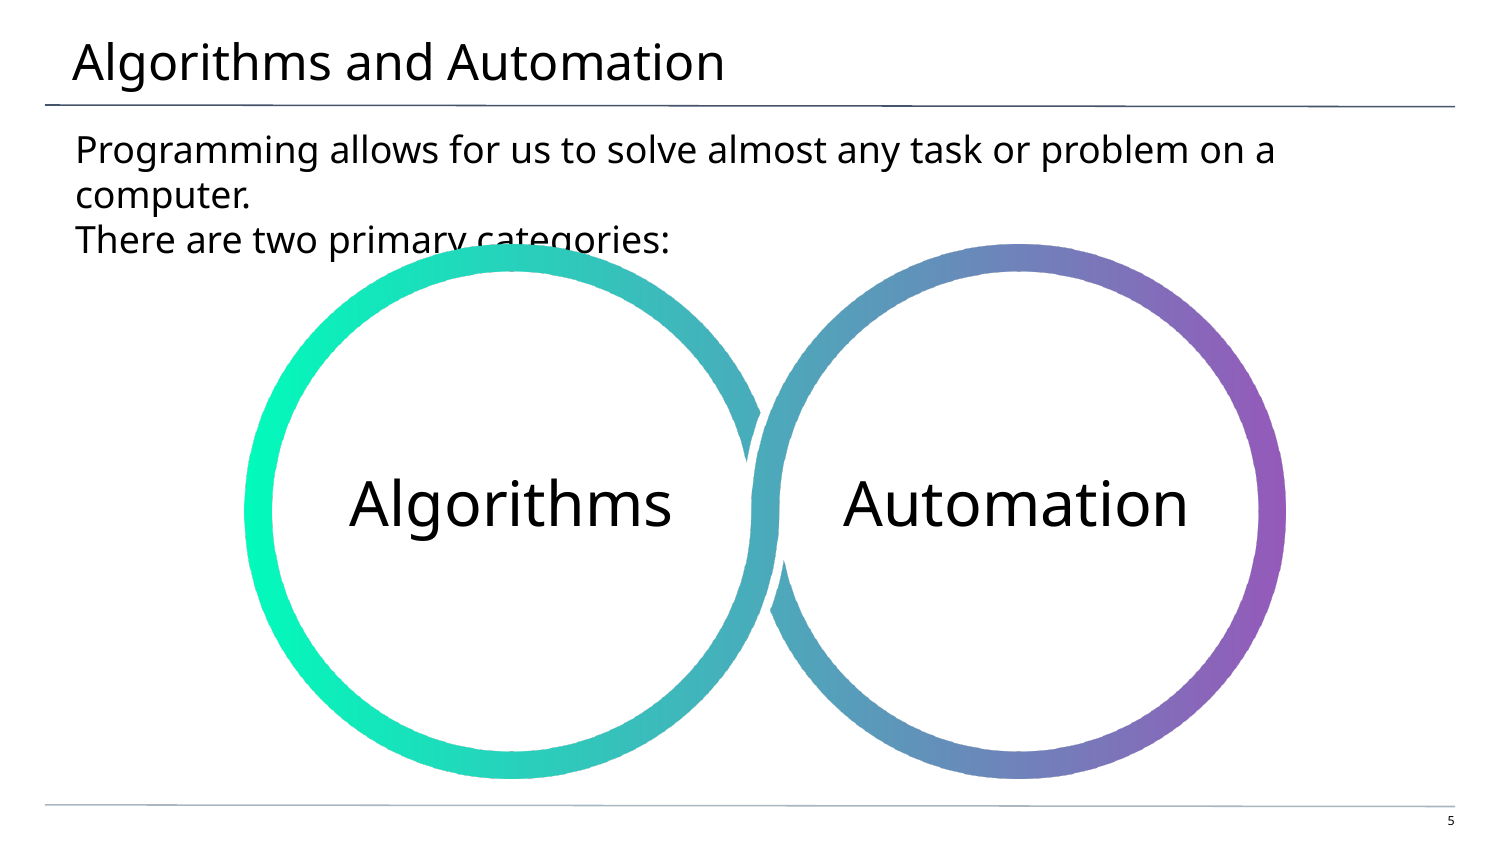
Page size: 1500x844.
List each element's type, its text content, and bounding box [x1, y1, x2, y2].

picture [243, 218, 1286, 805]
subtitle Programming allows for us to solve almost any task or problem on a computer. There are two primary categories: [0, 110, 1500, 171]
title Algorithms and Automation [0, 0, 1500, 88]
